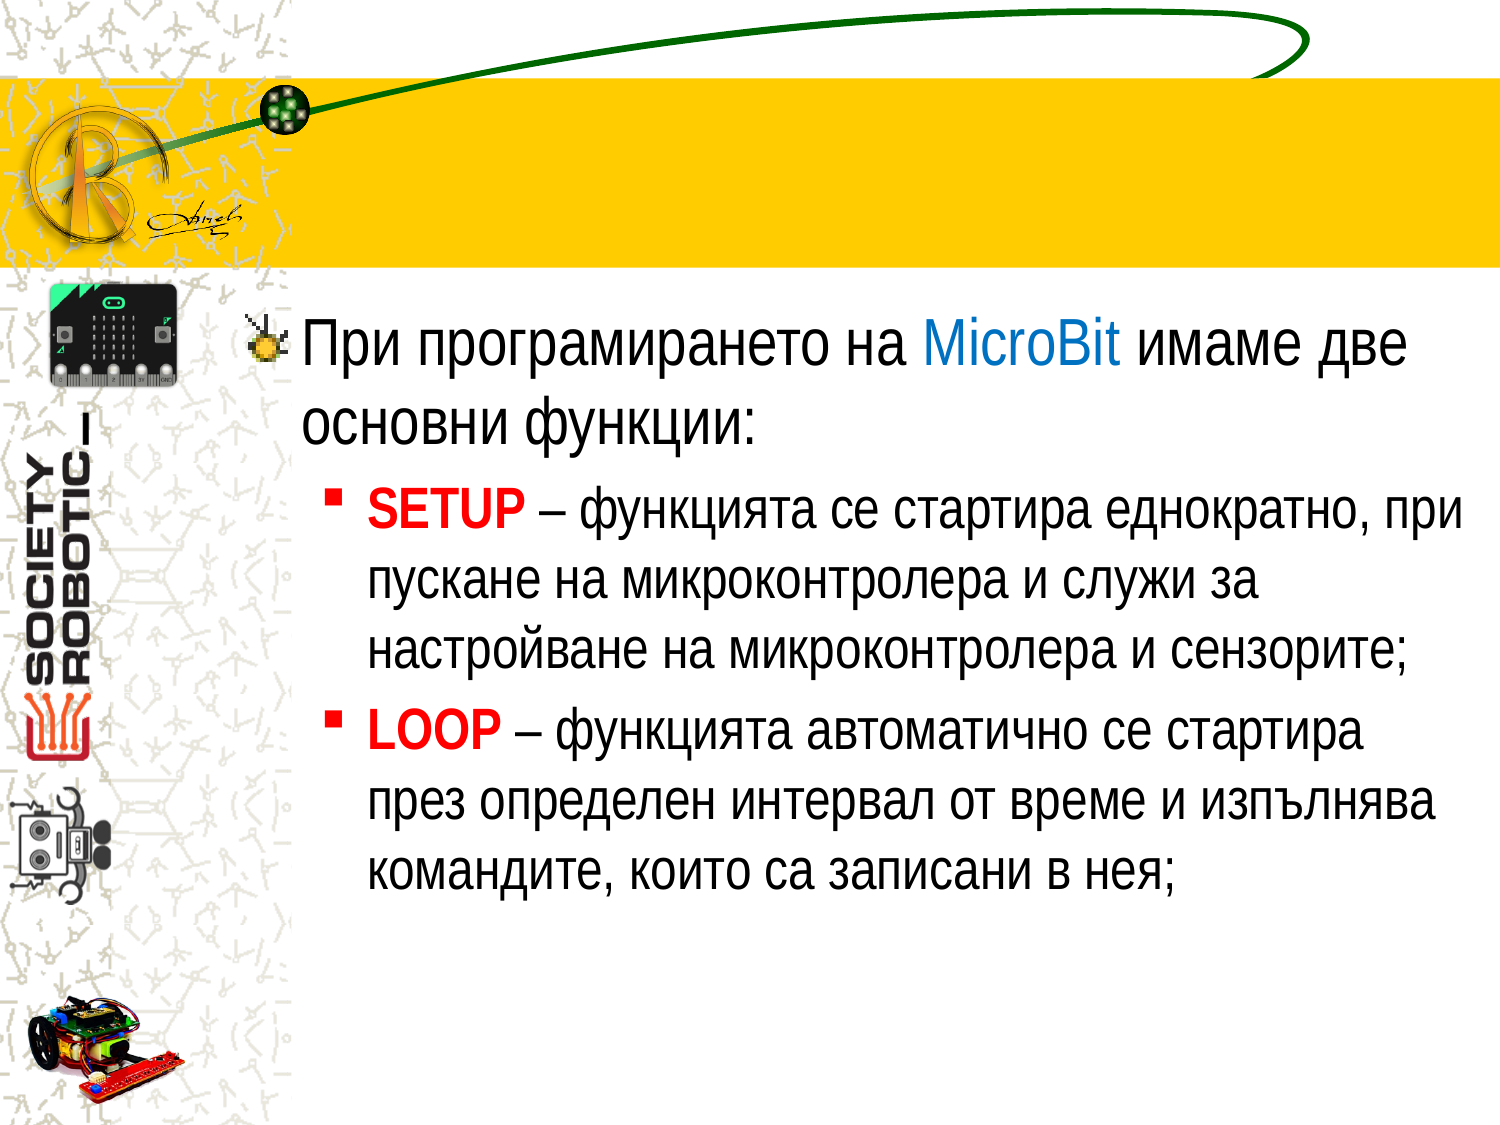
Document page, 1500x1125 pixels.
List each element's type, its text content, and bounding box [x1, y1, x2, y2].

picture [0, 0, 292, 1125]
picture [245, 314, 292, 362]
list При програмирането на MicroBit имаме две основни функции: SETUP – функцията се стартира еднократно, при пускане на микроконтролера и служи за настройване на микроконтролера и сензорите; LOOP – функцията автоматично се стартира през определен интервал от време и изпълнява командите, които са записани в нея; [230, 290, 1482, 966]
